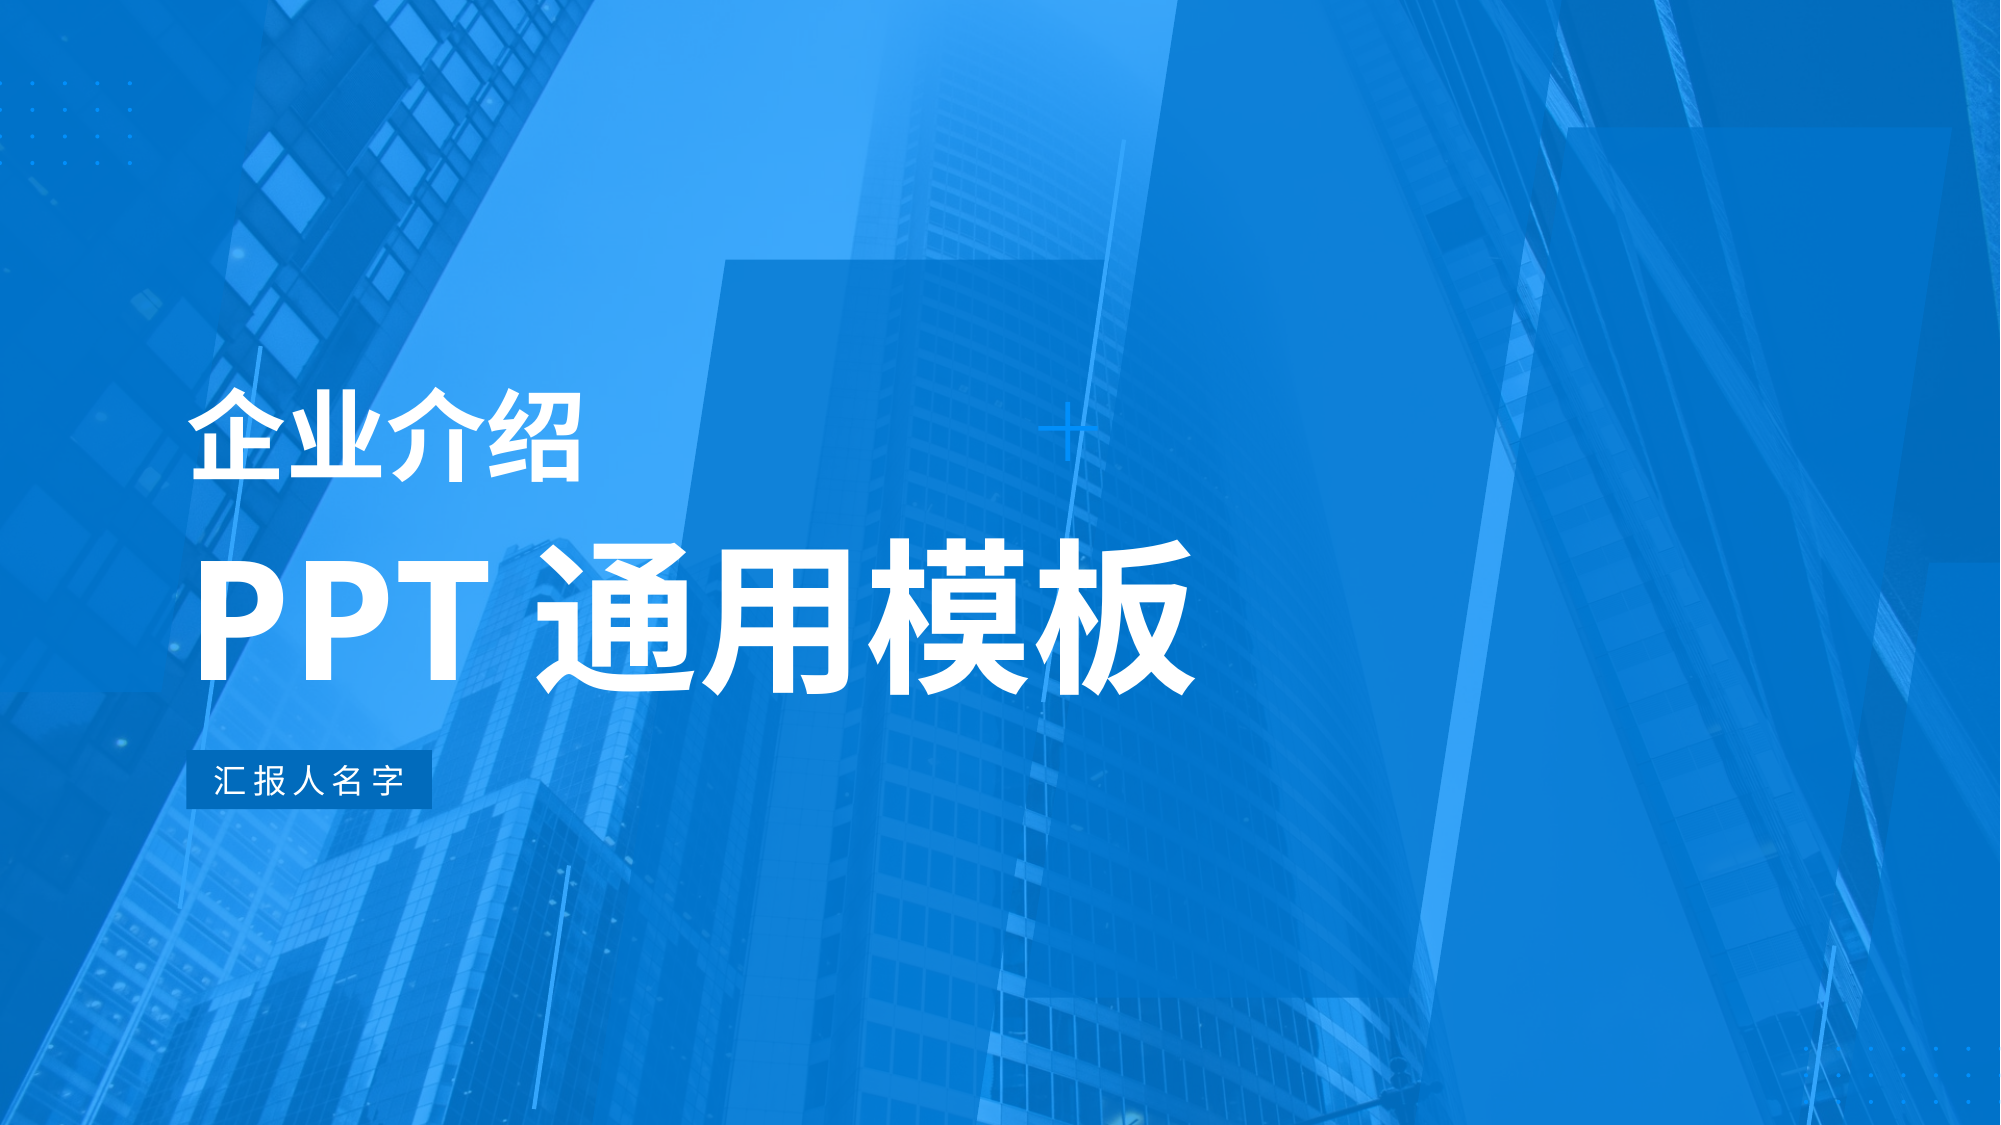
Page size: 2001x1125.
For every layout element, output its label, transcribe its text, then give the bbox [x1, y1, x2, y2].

text_box 汇报人名字 [185, 749, 433, 810]
text_box [210, 670, 217, 679]
list 企业介绍 PPT通用模板 [186, 361, 1335, 670]
